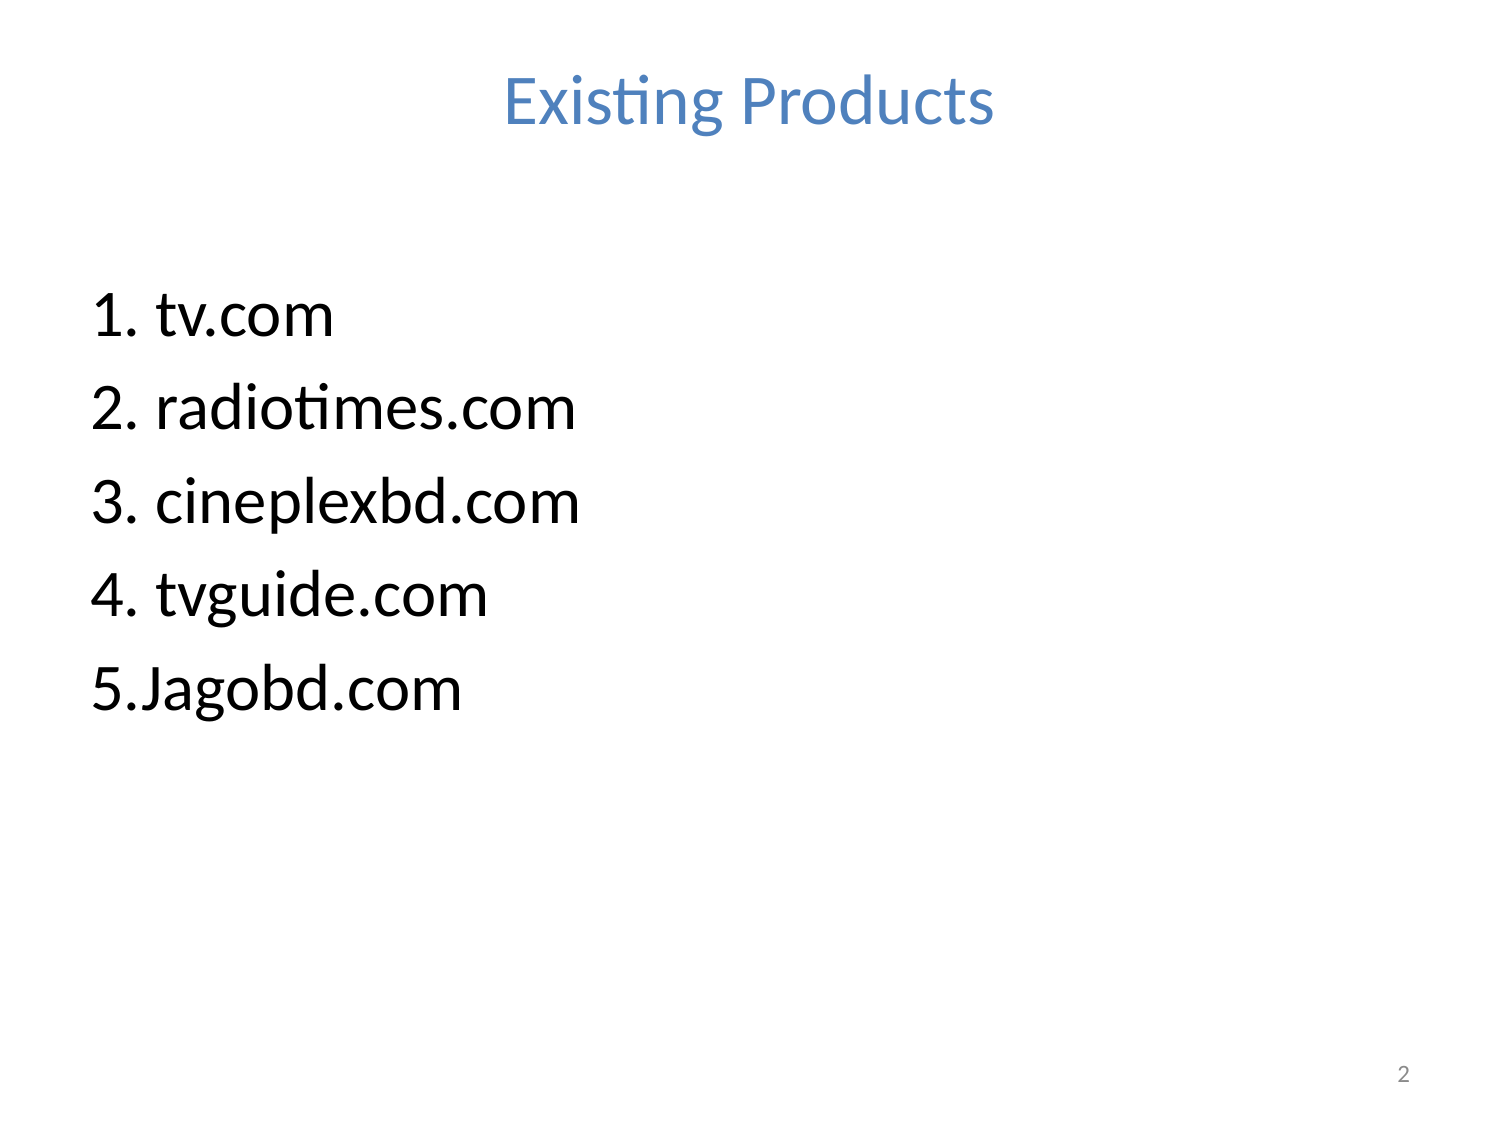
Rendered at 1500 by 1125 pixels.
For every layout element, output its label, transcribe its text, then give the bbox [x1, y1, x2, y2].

title Existing Products [75, 45, 1425, 233]
list 1. tv.com 2. radiotimes.com 3. cineplexbd.com 4. tvguide.com 5.Jagobd.com [75, 262, 1425, 1005]
slide_number 2 [1074, 1042, 1425, 1103]
